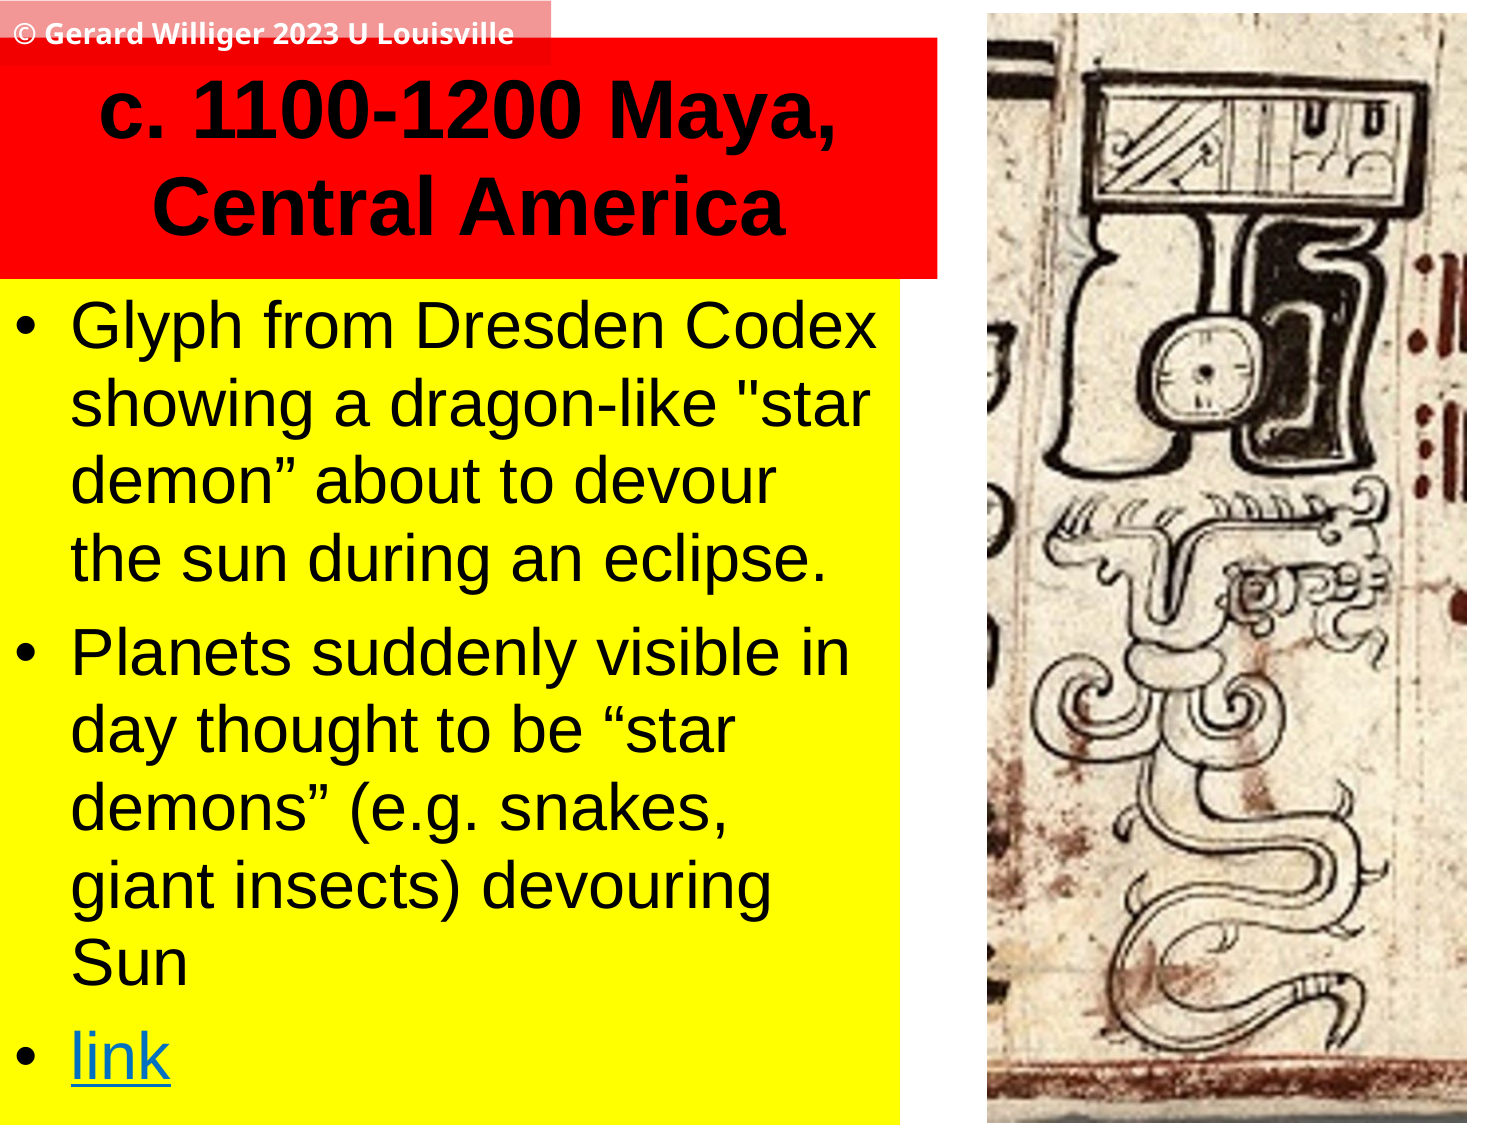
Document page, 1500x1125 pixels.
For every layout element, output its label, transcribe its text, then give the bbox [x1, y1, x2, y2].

text_box © Gerard Williger 2023 U Louisville [0, 0, 552, 66]
list Glyph from Dresden Codex showing a dragon-like "star demon” about to devour the sun during an eclipse. Planets suddenly visible in day thought to be “star demons” (e.g. snakes, giant insects) devouring Sun link [0, 279, 900, 1125]
picture [987, 13, 1467, 1123]
title c. 1100-1200 Maya, Central America [0, 37, 938, 279]
